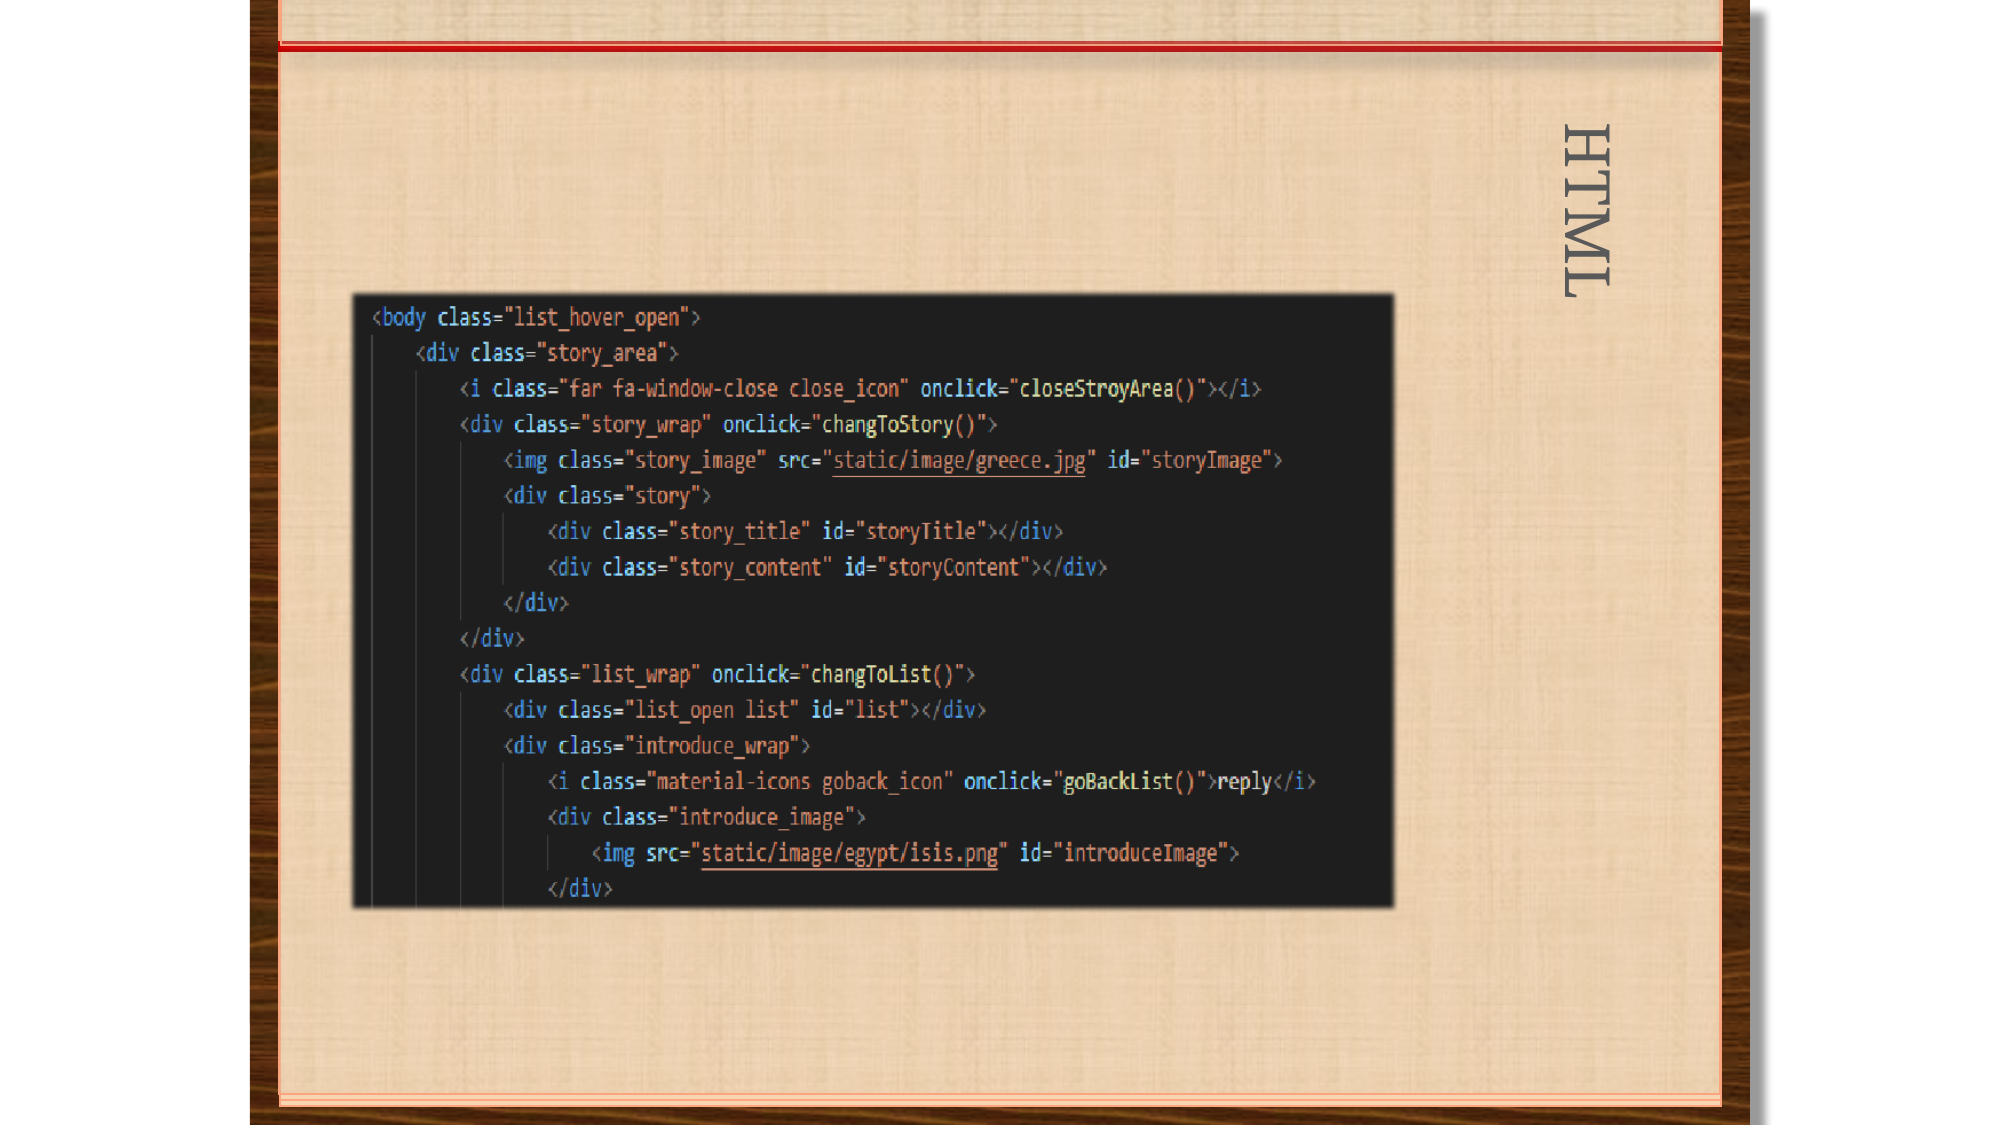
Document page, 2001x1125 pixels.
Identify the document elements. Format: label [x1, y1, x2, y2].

text_box [249, 0, 1750, 1125]
picture [348, 289, 1400, 913]
